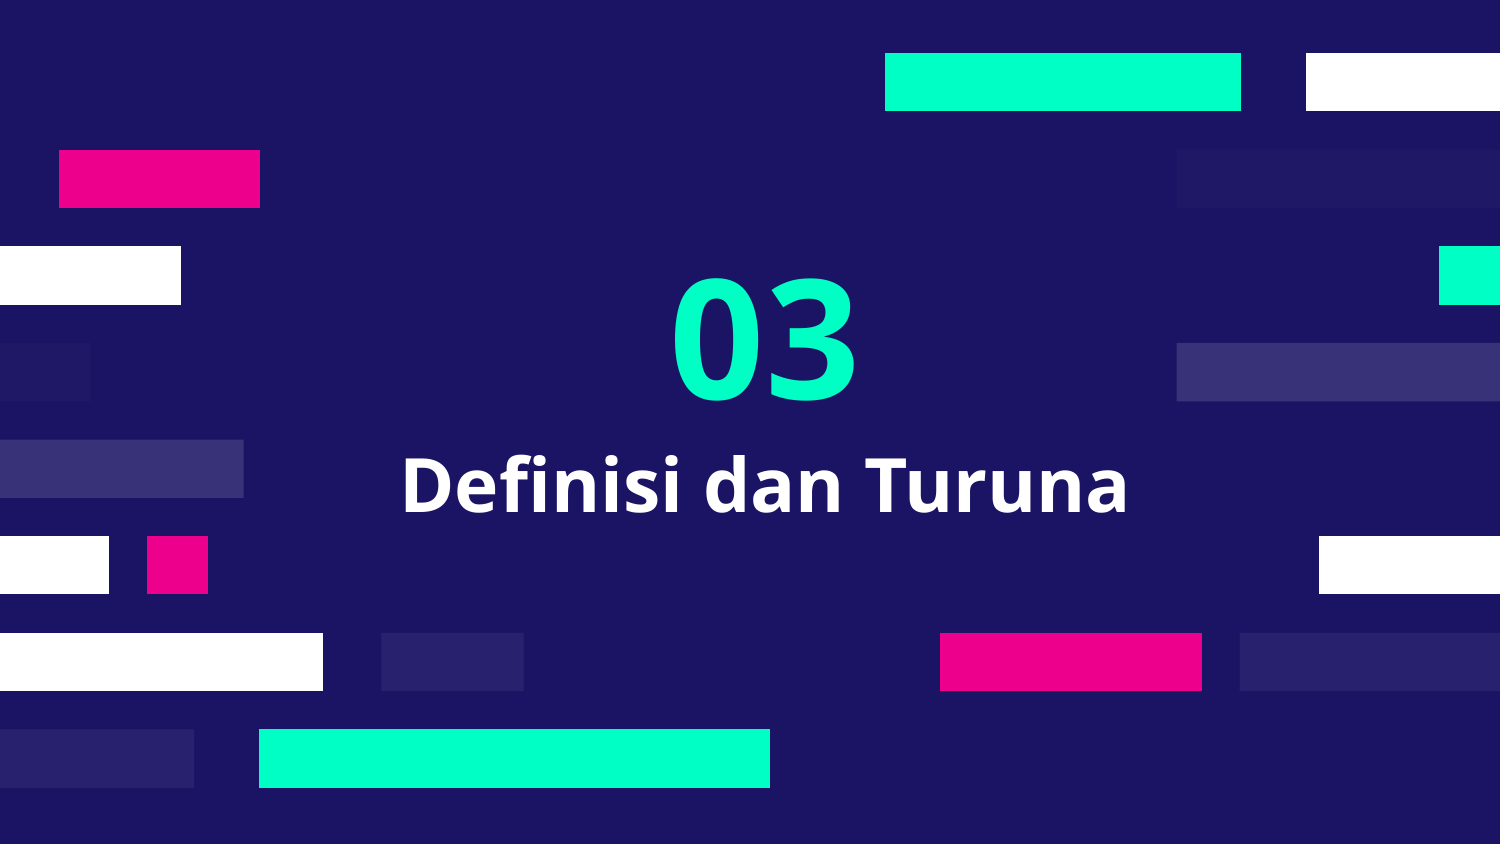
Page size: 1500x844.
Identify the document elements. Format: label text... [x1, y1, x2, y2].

title 03 [74, 352, 1457, 434]
title Definisi dan Turuna [74, 445, 1457, 519]
